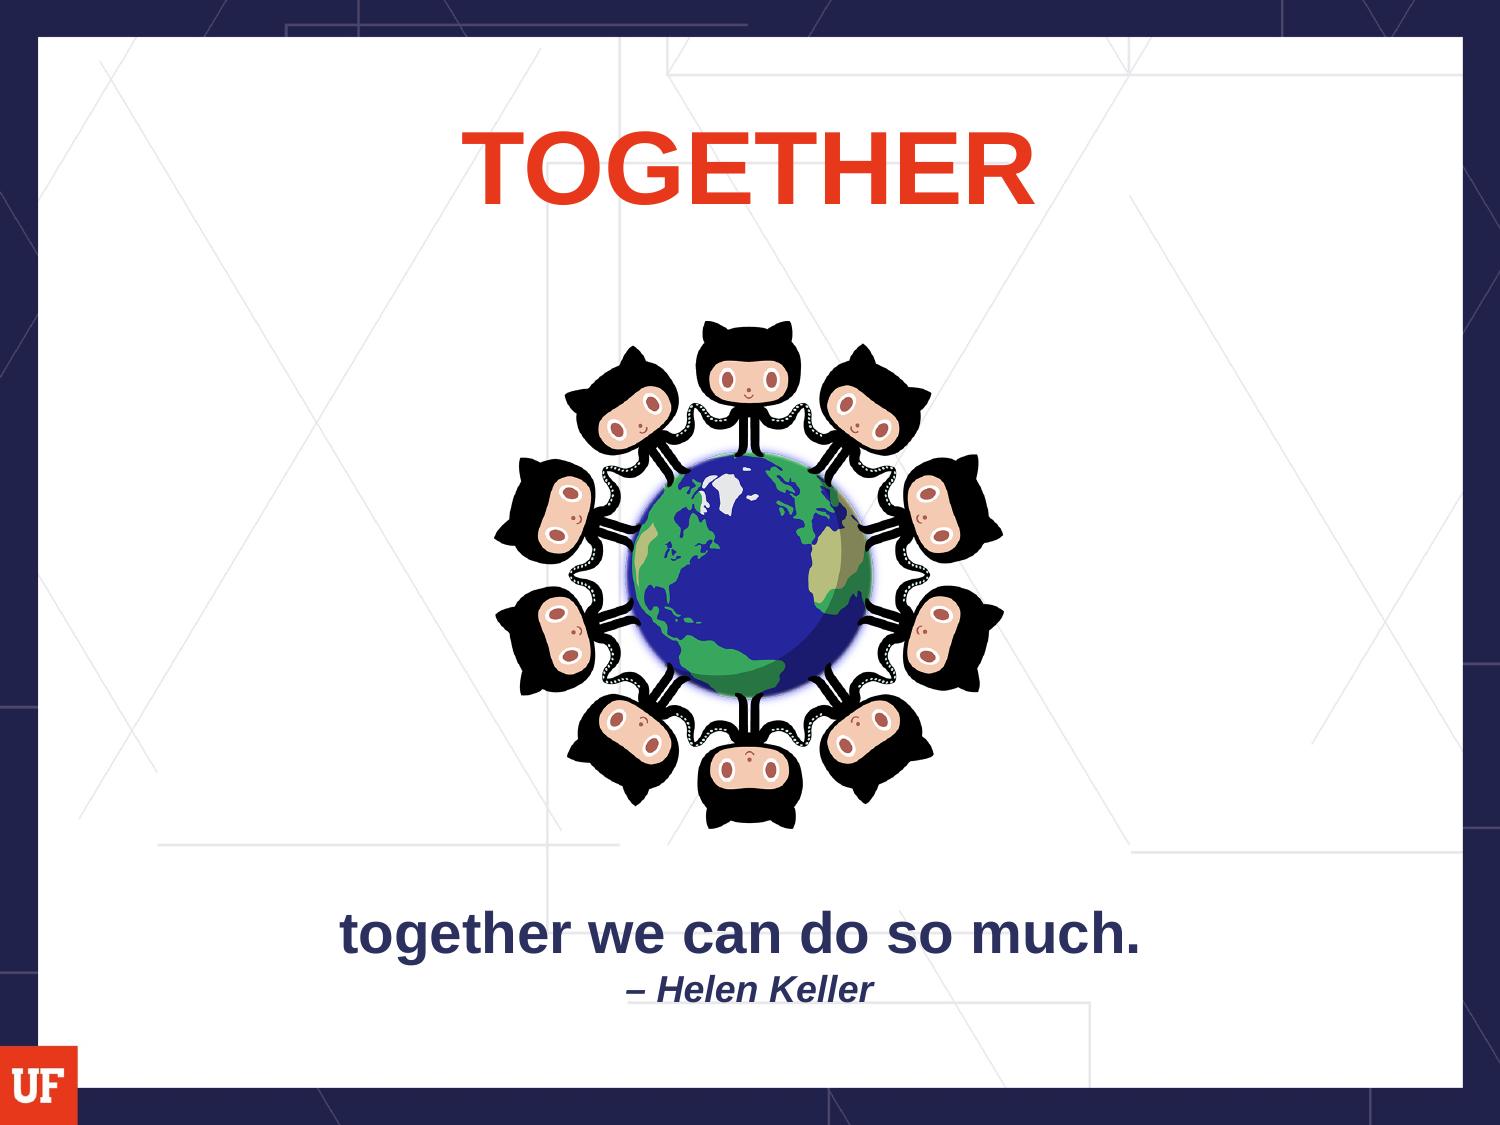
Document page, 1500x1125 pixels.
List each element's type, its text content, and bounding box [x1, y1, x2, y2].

title TOGETHER [62, 62, 1438, 263]
picture [0, 0, 1500, 1125]
text_box together we can do so much. – Helen Keller [295, 887, 1204, 1018]
